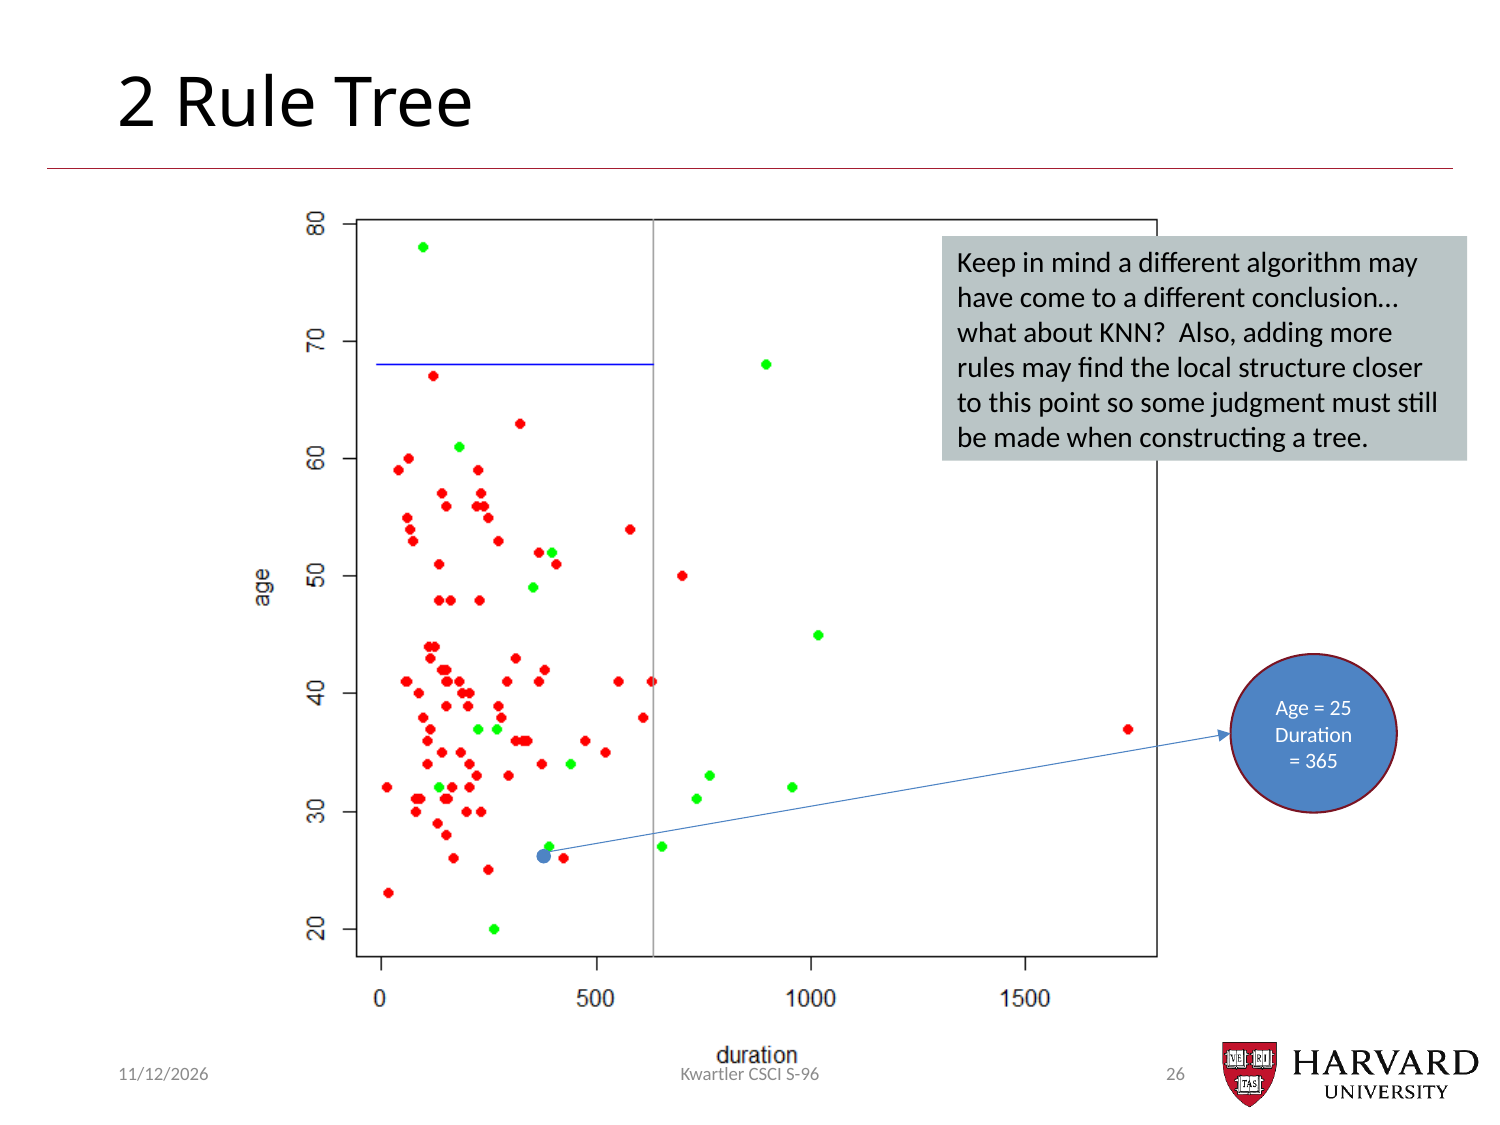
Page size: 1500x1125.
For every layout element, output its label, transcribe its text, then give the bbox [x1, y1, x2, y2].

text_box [548, 733, 1231, 852]
text_box Age = 25 Duration = 365 [1229, 653, 1398, 814]
footer Kwartler CSCI S-96 [496, 1072, 1004, 1103]
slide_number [103, 1042, 441, 1103]
slide_number 26 [1059, 1042, 1200, 1103]
title 2 Rule Tree [103, 59, 1397, 157]
picture [249, 196, 1171, 1072]
text_box Keep in mind a different algorithm may have come to a different conclusion…what about KNN? Also, adding more rules may find the local structure closer to this point so some judgment must still be made when constructing a tree. [1171, 236, 1468, 461]
picture [1200, 1024, 1500, 1125]
